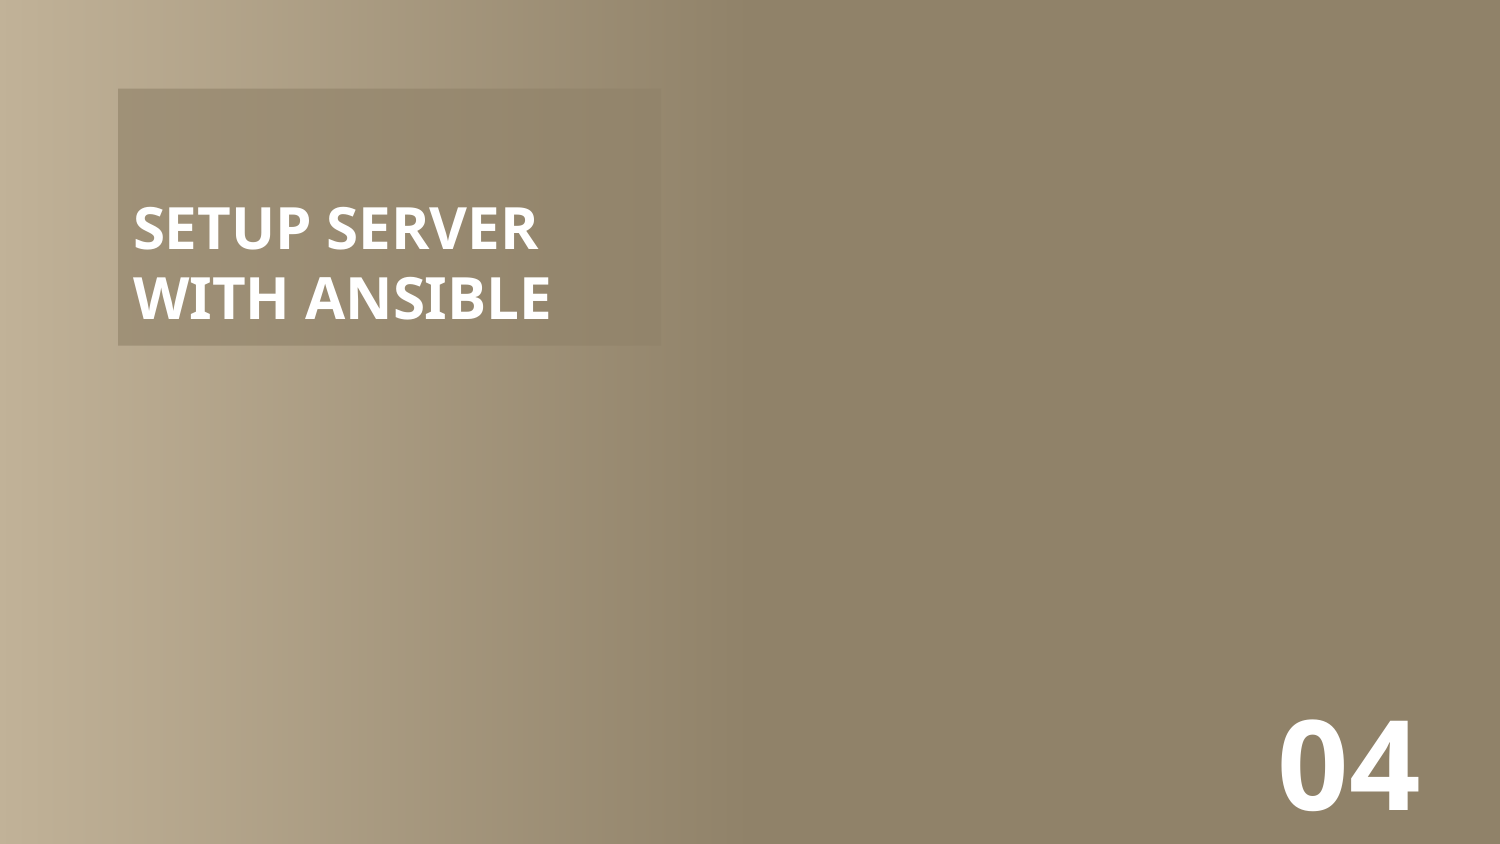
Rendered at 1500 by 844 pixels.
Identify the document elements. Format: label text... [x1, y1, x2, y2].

title SETUP SERVER WITH ANSIBLE [118, 88, 662, 346]
text_box [1213, 0, 1499, 844]
title 04 [1231, 712, 1436, 808]
